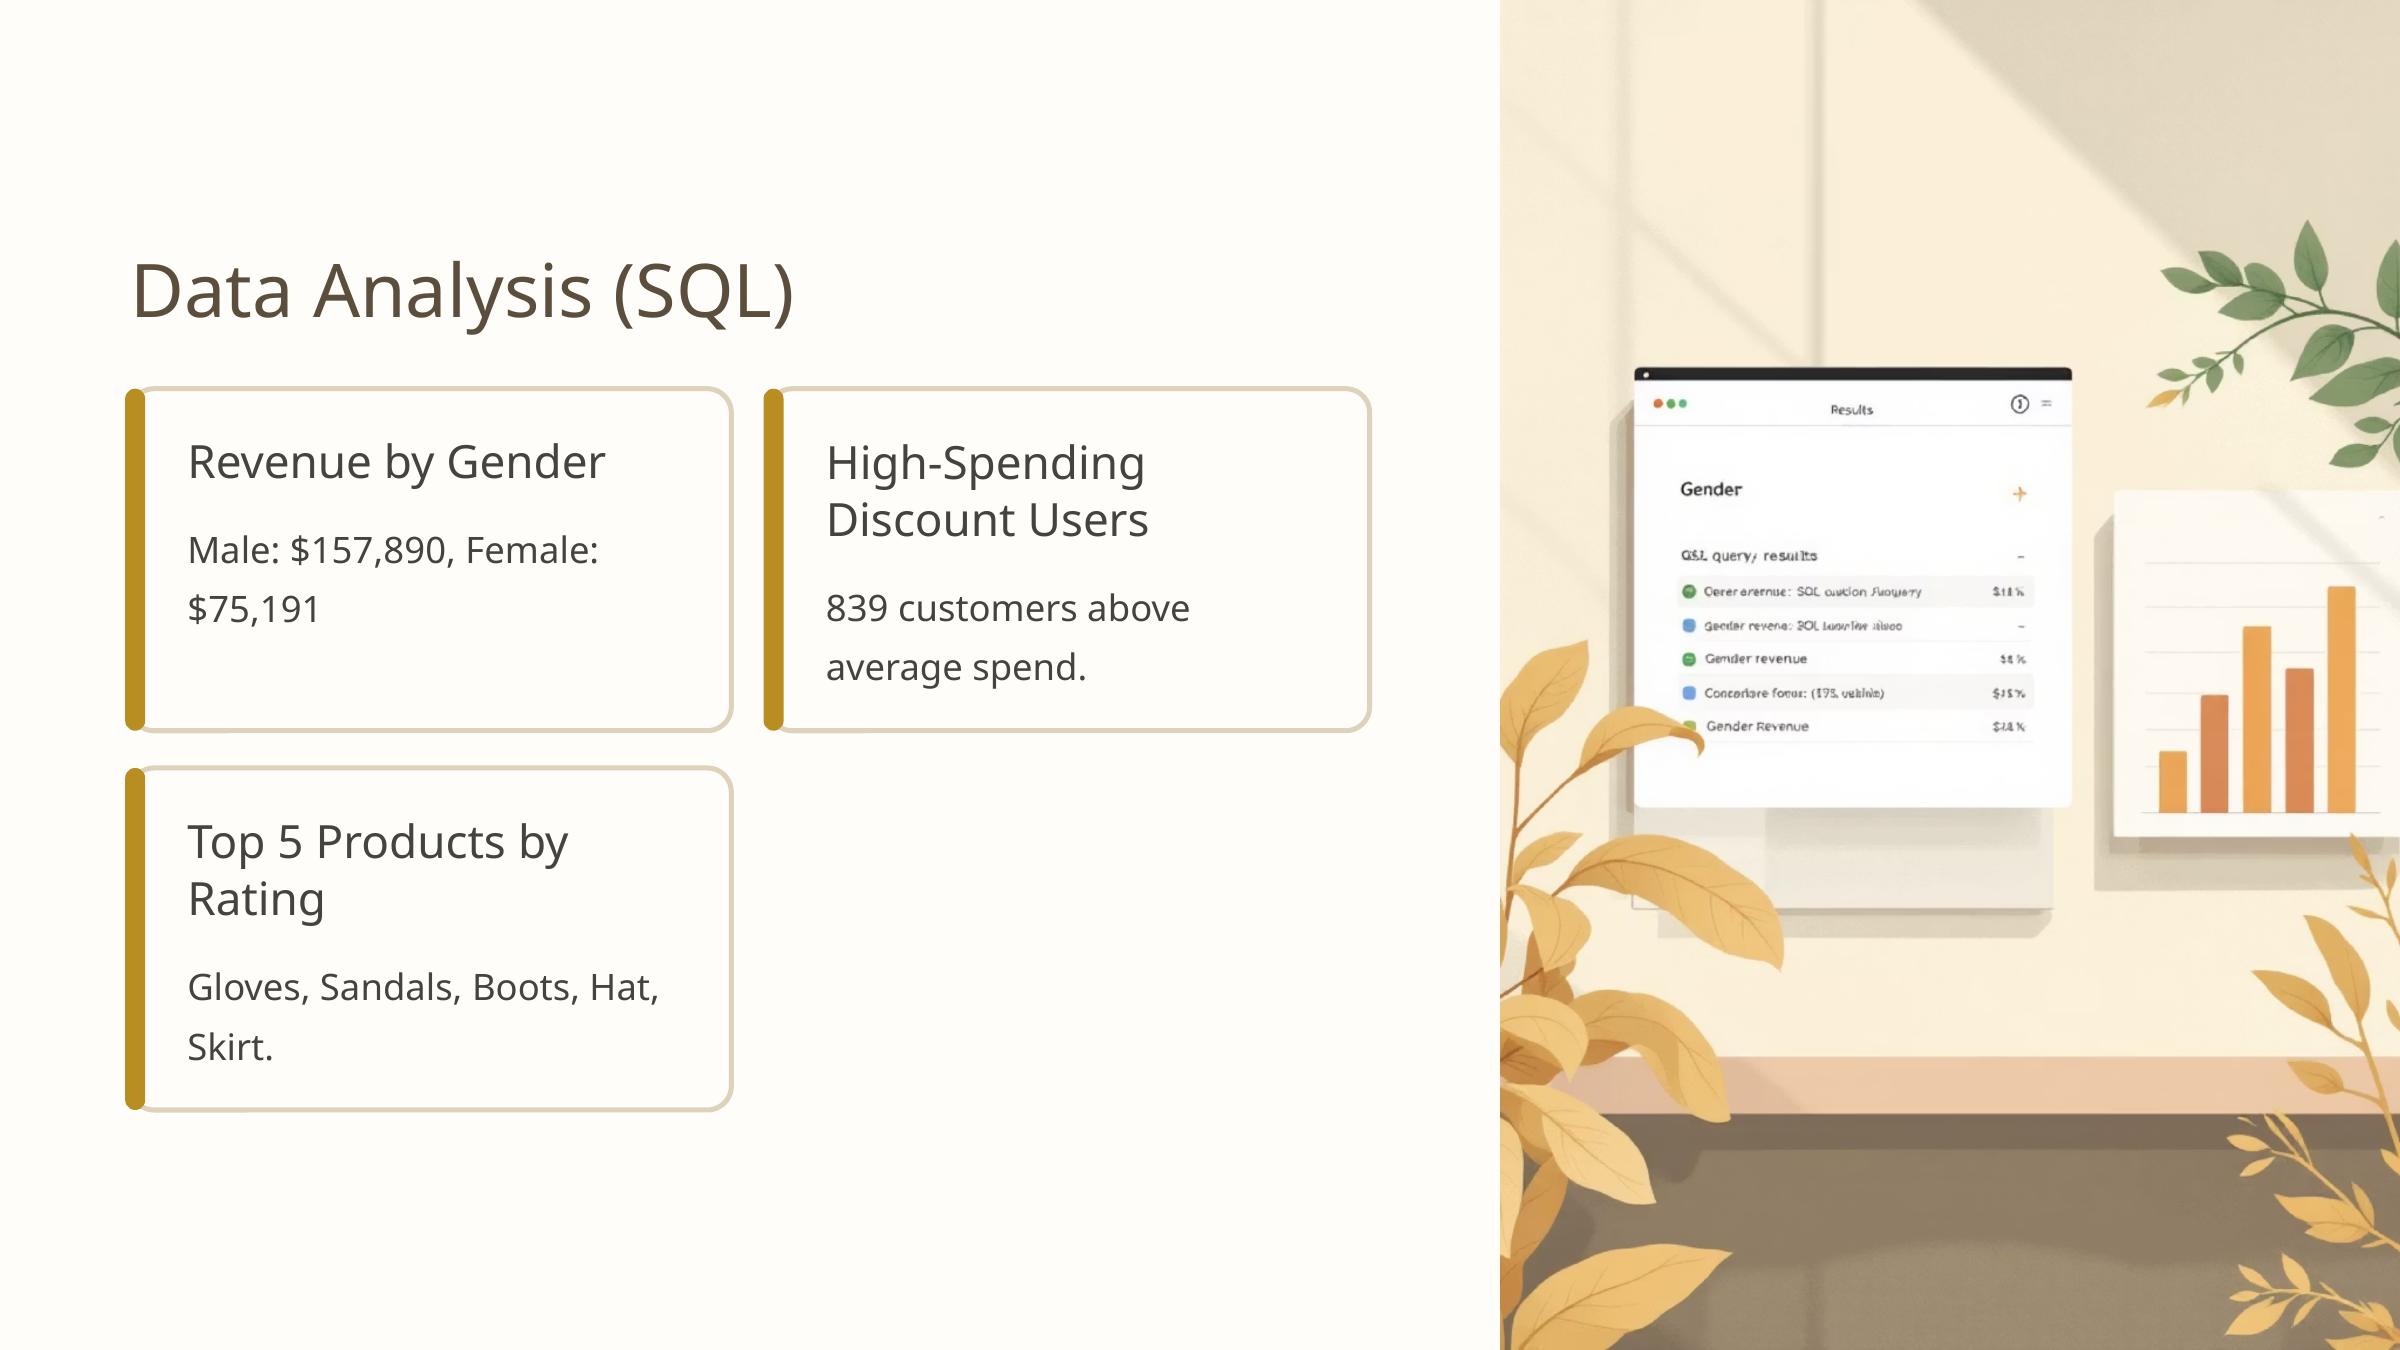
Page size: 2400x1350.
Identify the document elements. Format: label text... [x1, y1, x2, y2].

text_box Revenue by Gender [187, 430, 658, 489]
picture [1499, 0, 2400, 1350]
text_box Gloves, Sandals, Boots, Hat, Skirt. [187, 948, 690, 1068]
text_box [781, 388, 1370, 731]
text_box [763, 388, 784, 731]
text_box [125, 767, 146, 1111]
text_box [143, 388, 732, 731]
text_box [125, 388, 146, 731]
text_box Top 5 Products by Rating [187, 810, 690, 927]
text_box [142, 767, 732, 1111]
text_box Male: $157,890, Female: $75,191 [187, 511, 690, 631]
text_box Data Analysis (SQL) [130, 239, 878, 333]
text_box 839 customers above average spend. [825, 569, 1328, 689]
text_box High-Spending Discount Users [825, 430, 1328, 548]
